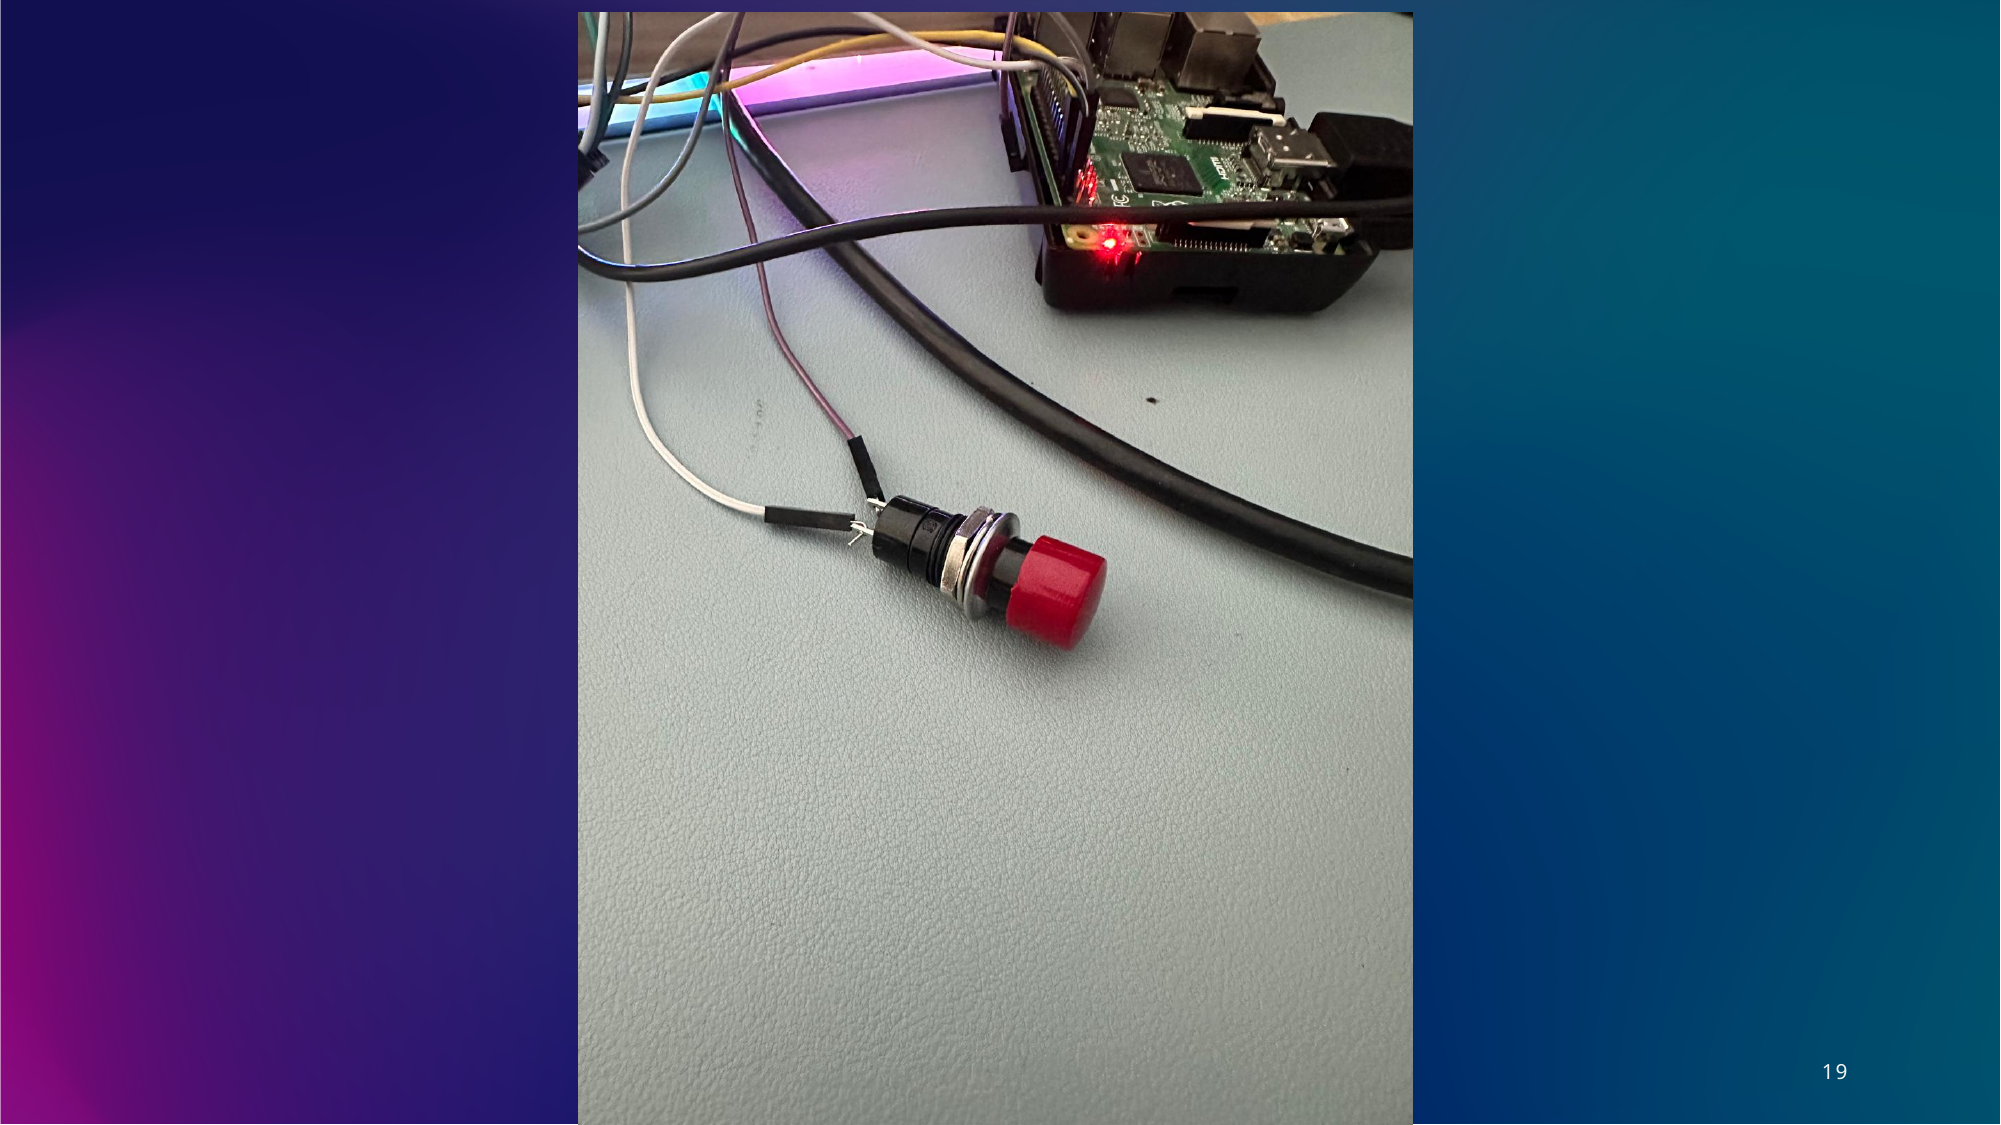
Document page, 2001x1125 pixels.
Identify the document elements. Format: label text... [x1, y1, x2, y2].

slide_number 19 [1413, 1042, 1863, 1103]
picture [0, 0, 1913, 1125]
